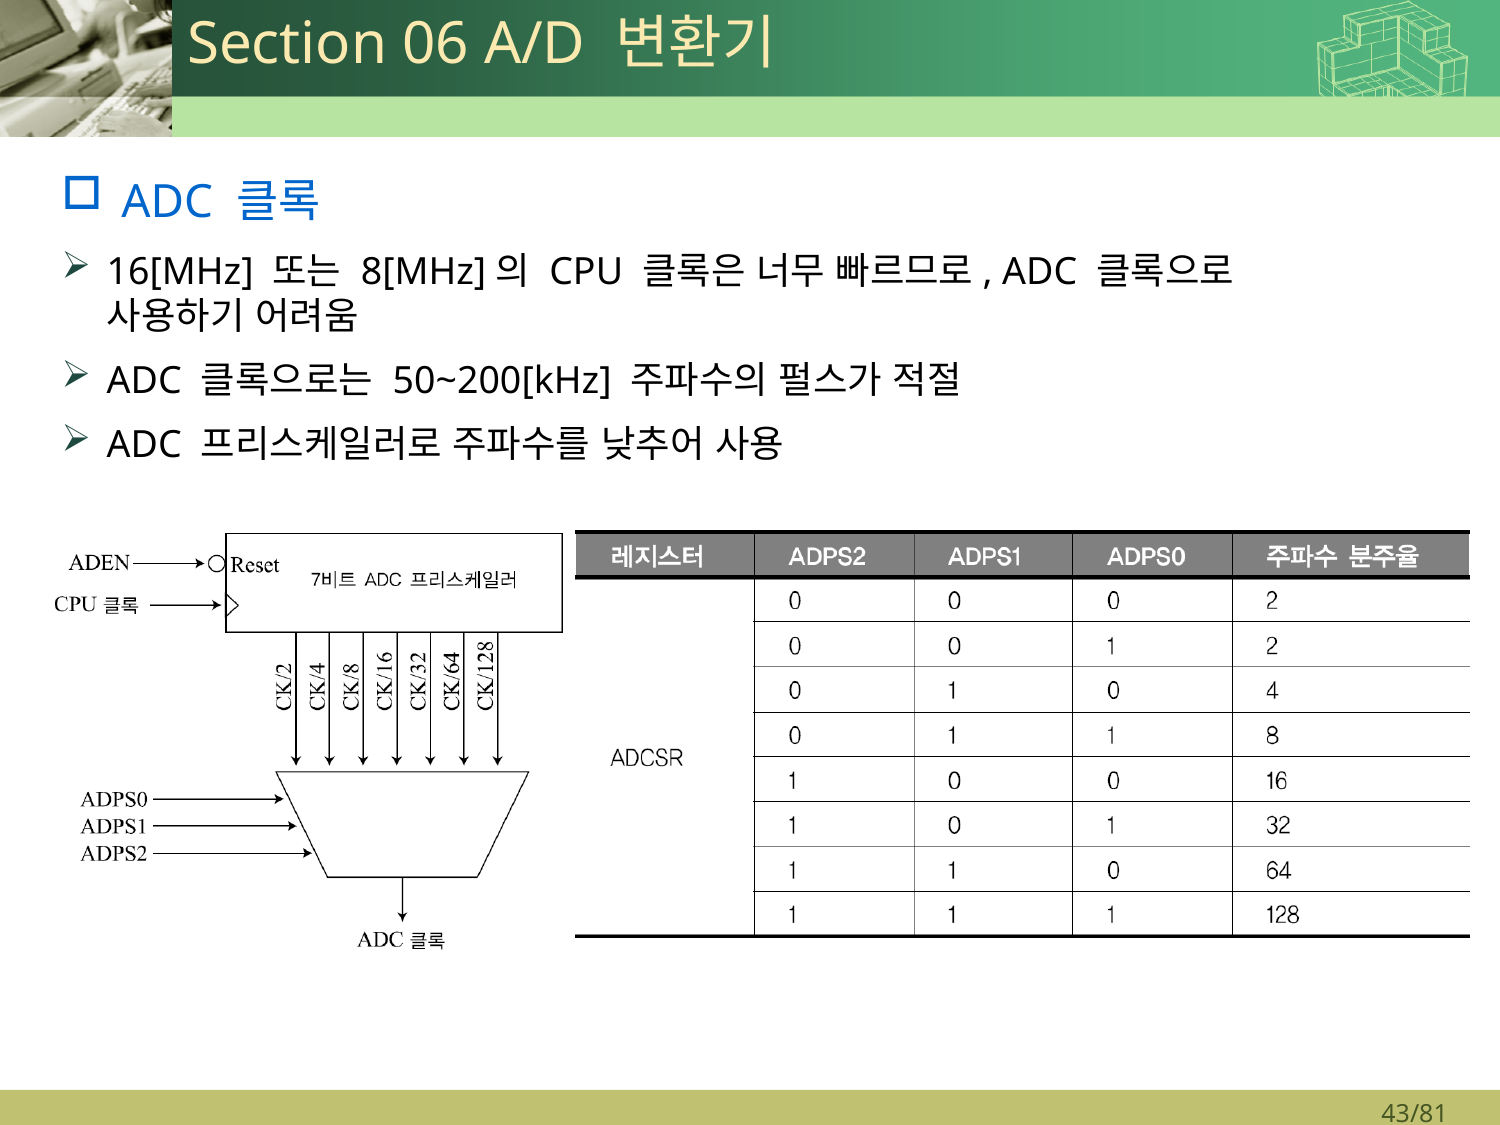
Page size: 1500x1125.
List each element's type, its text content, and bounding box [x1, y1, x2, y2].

list ADC 클록 16[MHz] 또는 8[MHz]의 CPU 클록은 너무 빠르므로, ADC 클록으로 사용하기 어려움 ADC 클록으로는 50~200[kHz] 주파수의 펄스가 적절 ADC 프리스케일러로 주파수를 낮추어 사용 [46, 164, 1459, 1067]
picture [52, 526, 566, 953]
picture [572, 526, 1471, 940]
text_box [0, 0, 1500, 75]
title Section 06 A/D 변환기 [172, 75, 1500, 94]
picture [0, 75, 1500, 151]
